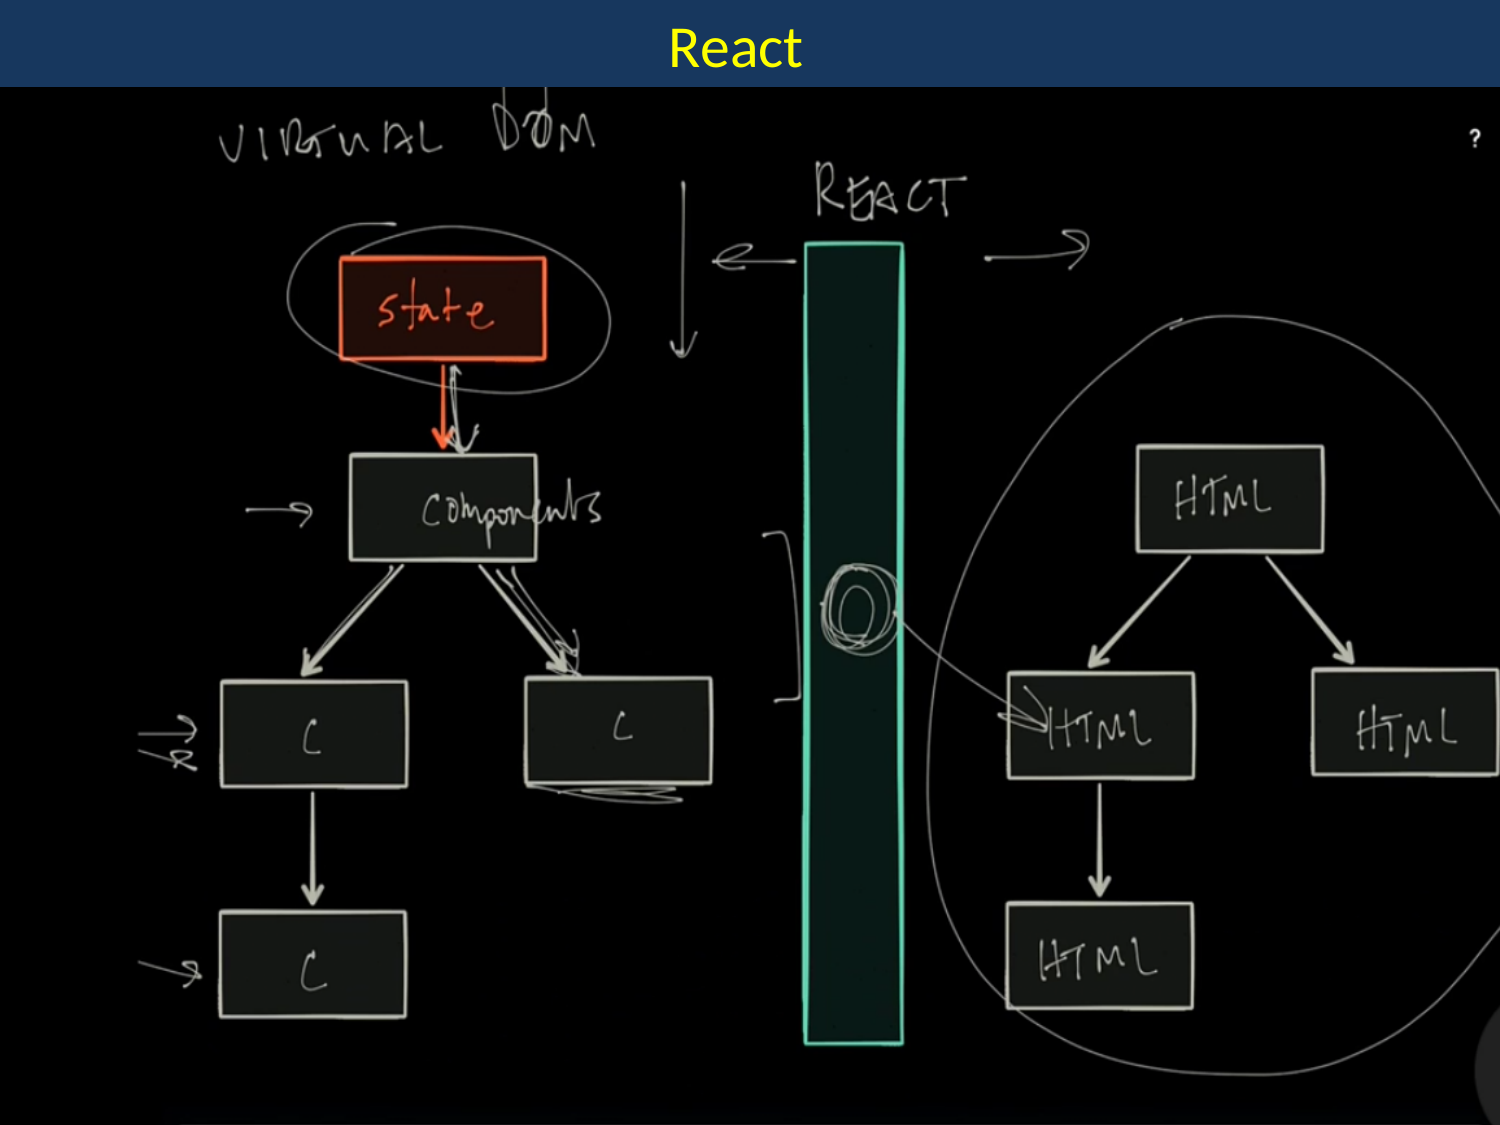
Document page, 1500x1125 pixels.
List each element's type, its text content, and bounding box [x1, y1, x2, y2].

title React [0, 0, 1500, 86]
picture [0, 87, 1500, 1125]
